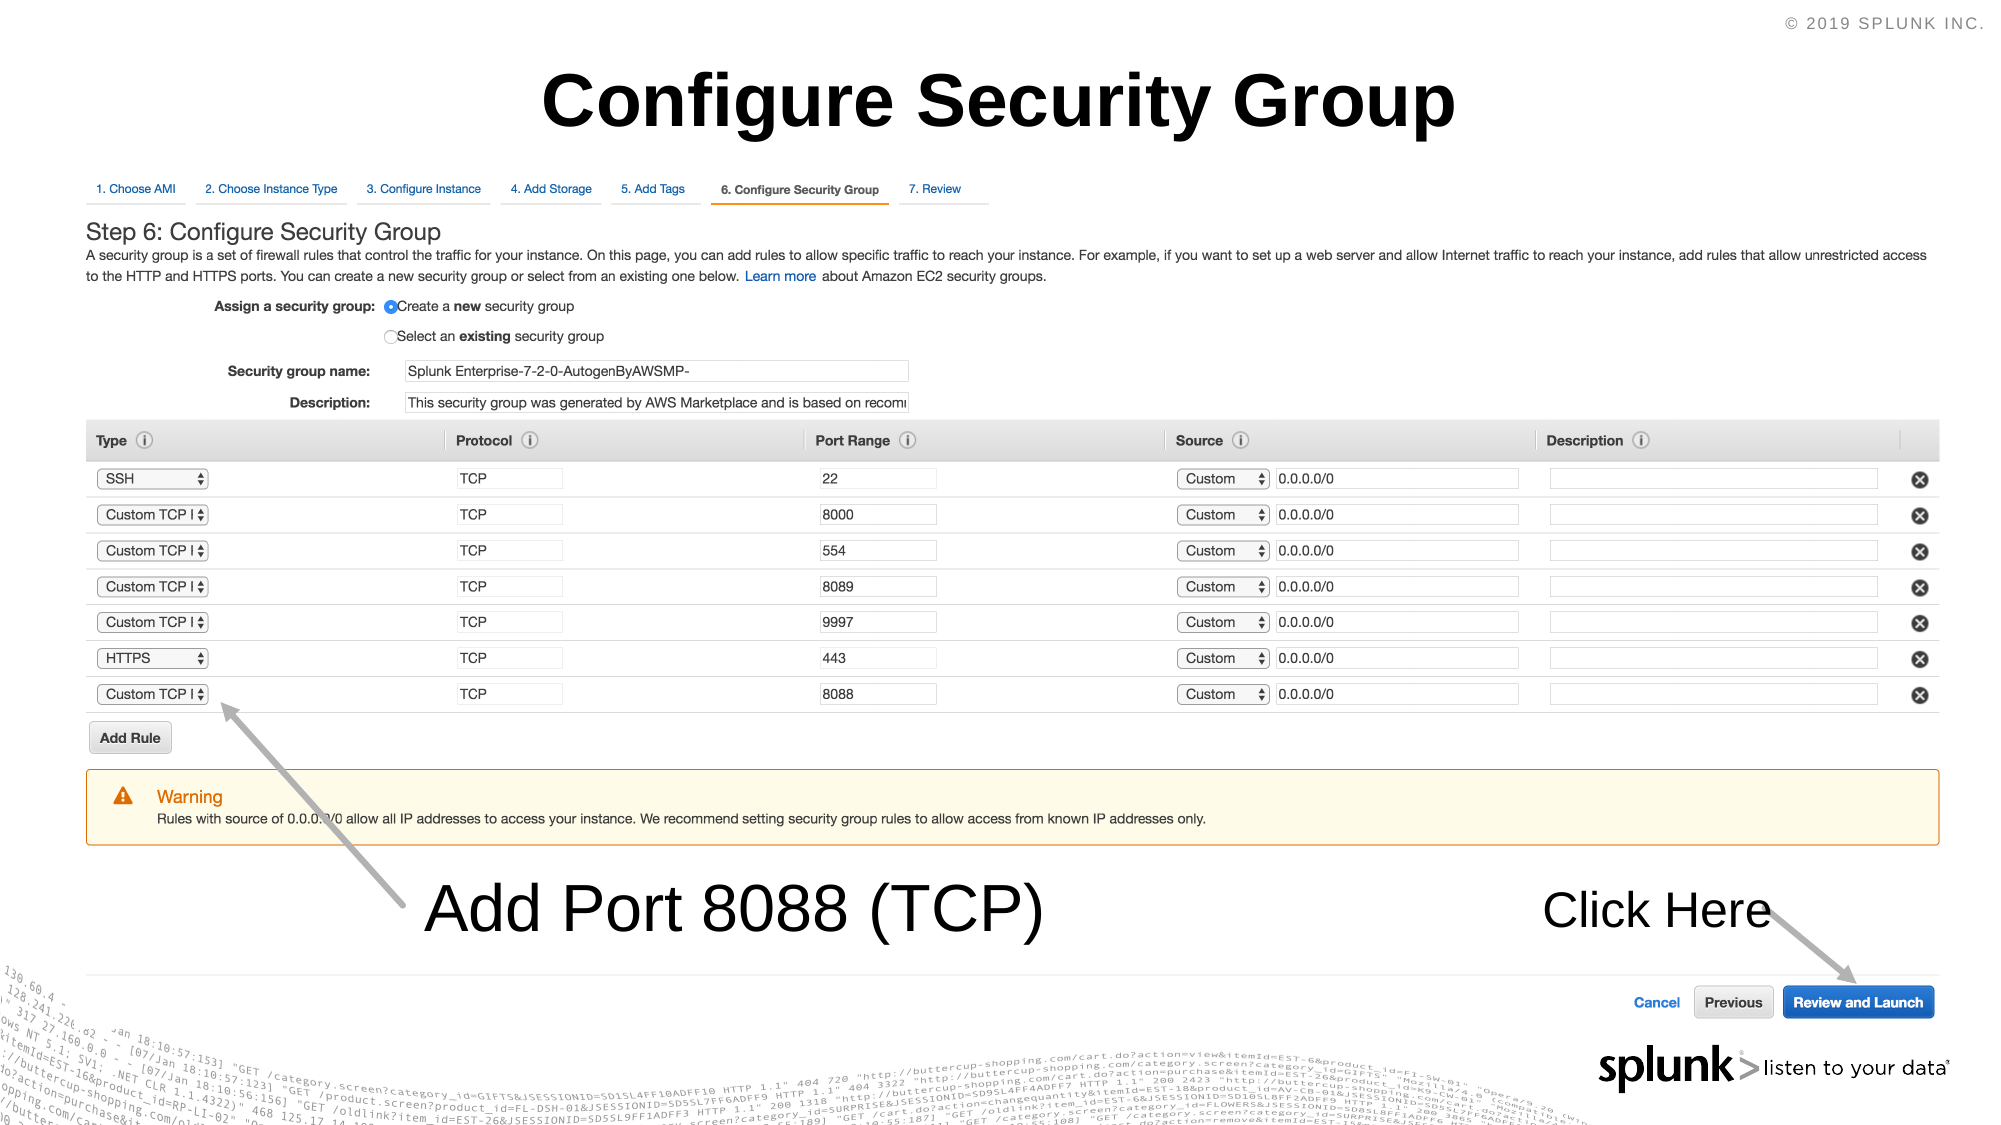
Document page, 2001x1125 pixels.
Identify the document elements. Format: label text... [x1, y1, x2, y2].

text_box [220, 702, 403, 906]
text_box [1764, 907, 1857, 984]
picture [0, 0, 2000, 1125]
title Configure Security Group [74, 50, 1926, 124]
